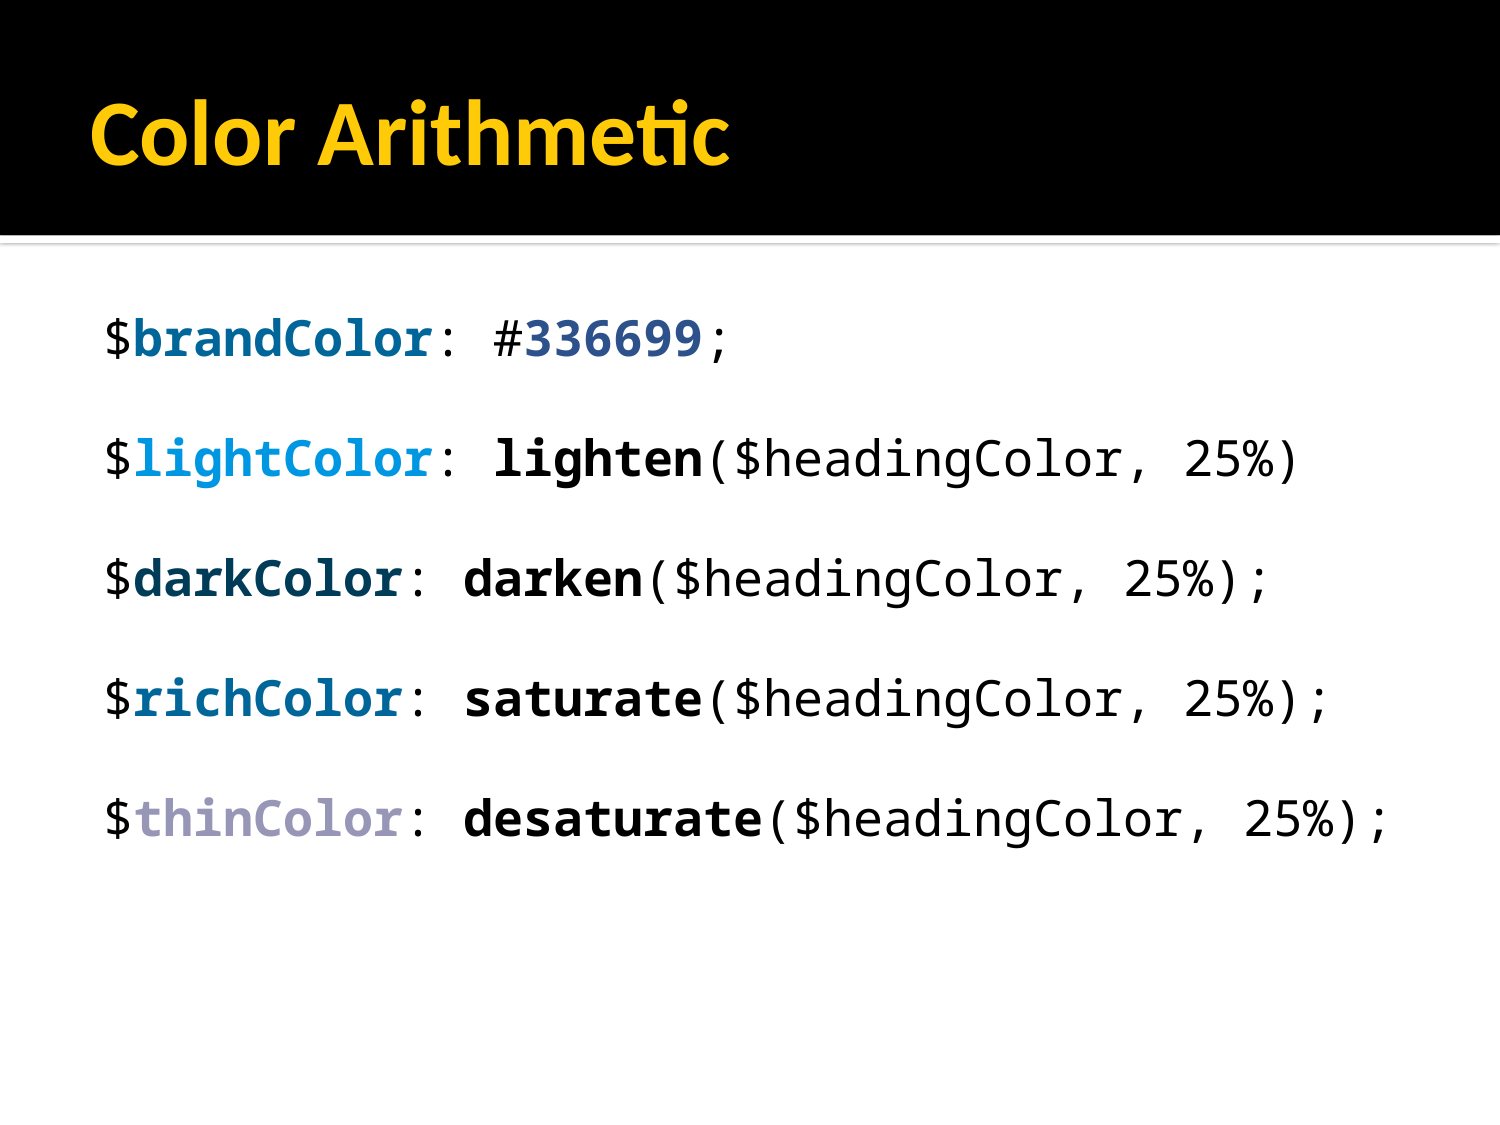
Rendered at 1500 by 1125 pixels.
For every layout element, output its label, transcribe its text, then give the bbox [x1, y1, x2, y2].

list $brandColor: #336699; $lightColor: lighten($headingColor, 25%) $darkColor: darken($headingColor, 25%); $richColor: saturate($headingColor, 25%); $thinColor: desaturate($headingColor, 25%); [75, 291, 1425, 1050]
title Color Arithmetic [75, 25, 1425, 231]
